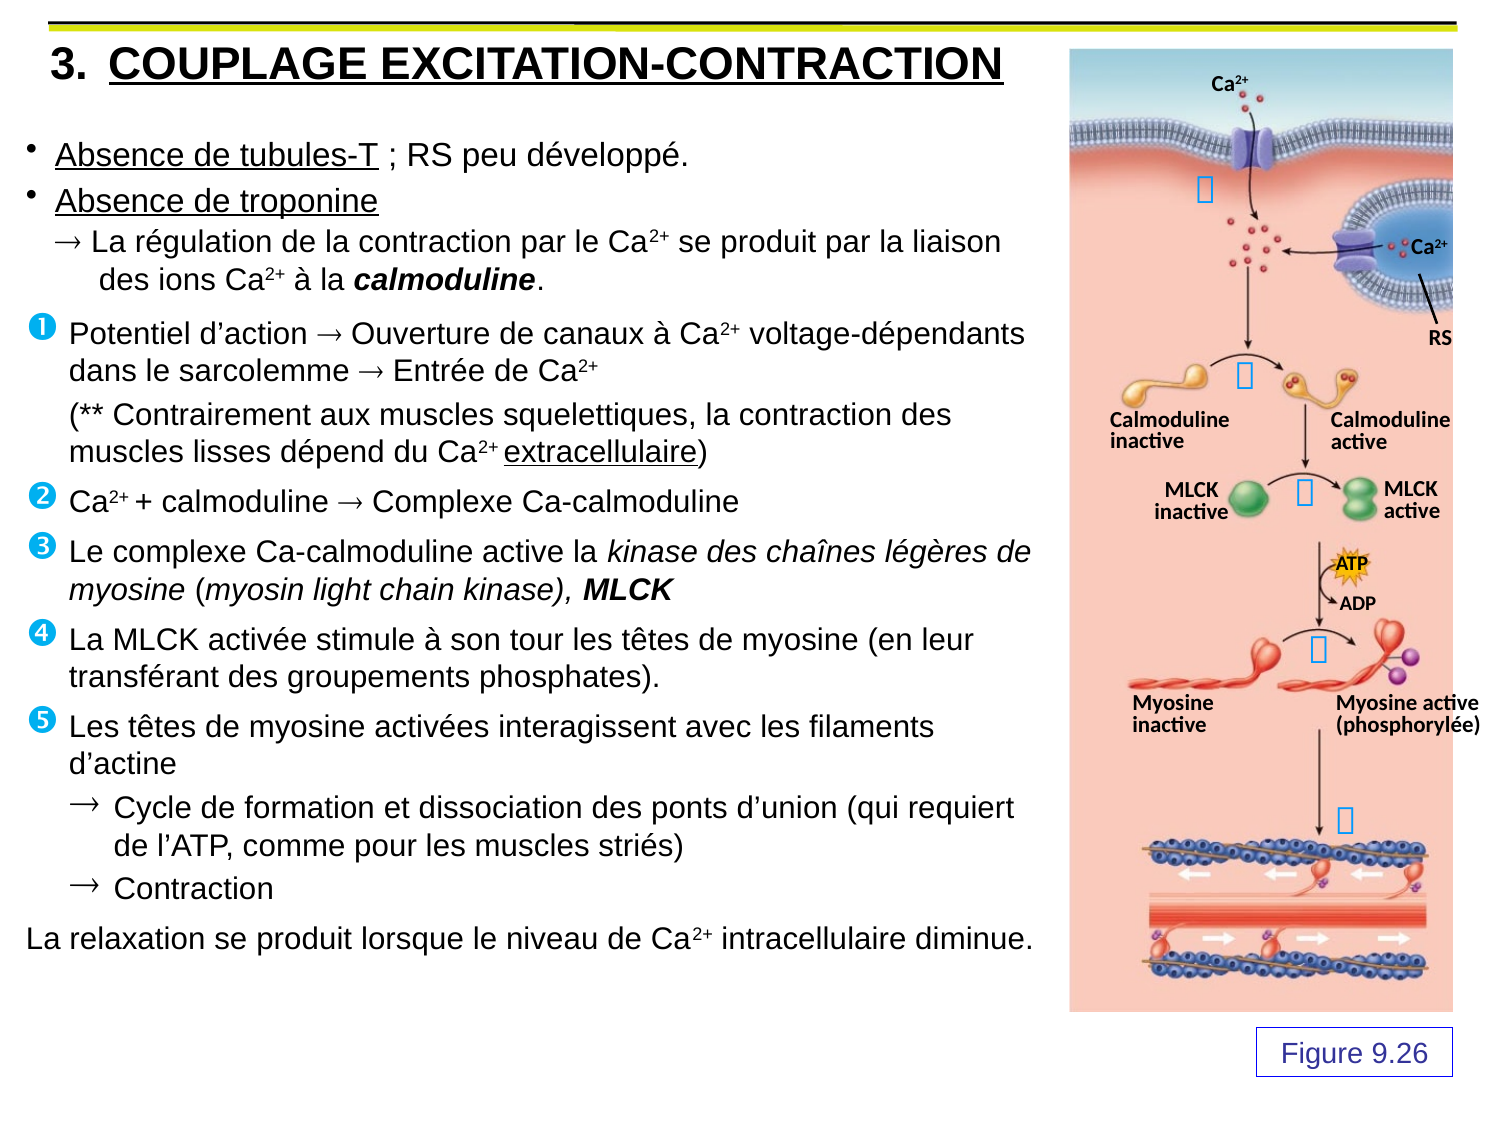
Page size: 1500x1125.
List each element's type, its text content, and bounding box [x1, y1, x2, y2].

text_box Absence de tubules-T ; RS peu développé. Absence de troponine  La régulation de la contraction par le Ca2+ se produit par la liaison des ions Ca2+ à la calmoduline. Potentiel d’action  Ouverture de canaux à Ca2+ voltage-dépendants dans le sarcolemme  Entrée de Ca2+ (** Contrairement aux muscles squelettiques, la contraction des muscles lisses dépend du Ca2+ extracellulaire) Ca2+ + calmoduline  Complexe Ca-calmoduline Le complexe Ca-calmoduline active la kinase des chaînes légères de myosine (myosin light chain kinase), MLCK La MLCK activée stimule à son tour les têtes de myosine (en leur transférant des groupements phosphates). Les têtes de myosine activées interagissent avec les filaments d’actine Cycle de formation et dissociation des ponts d’union (qui requiert de l’ATP, comme pour les muscles striés) Contraction La relaxation se produit lorsque le niveau de Ca2+ intracellulaire diminue. [11, 125, 1053, 1012]
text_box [1068, 48, 1485, 1012]
text_box Figure 9.26 [1256, 1027, 1453, 1077]
list 3. COUPLAGE EXCITATION-CONTRACTION [35, 32, 1053, 100]
